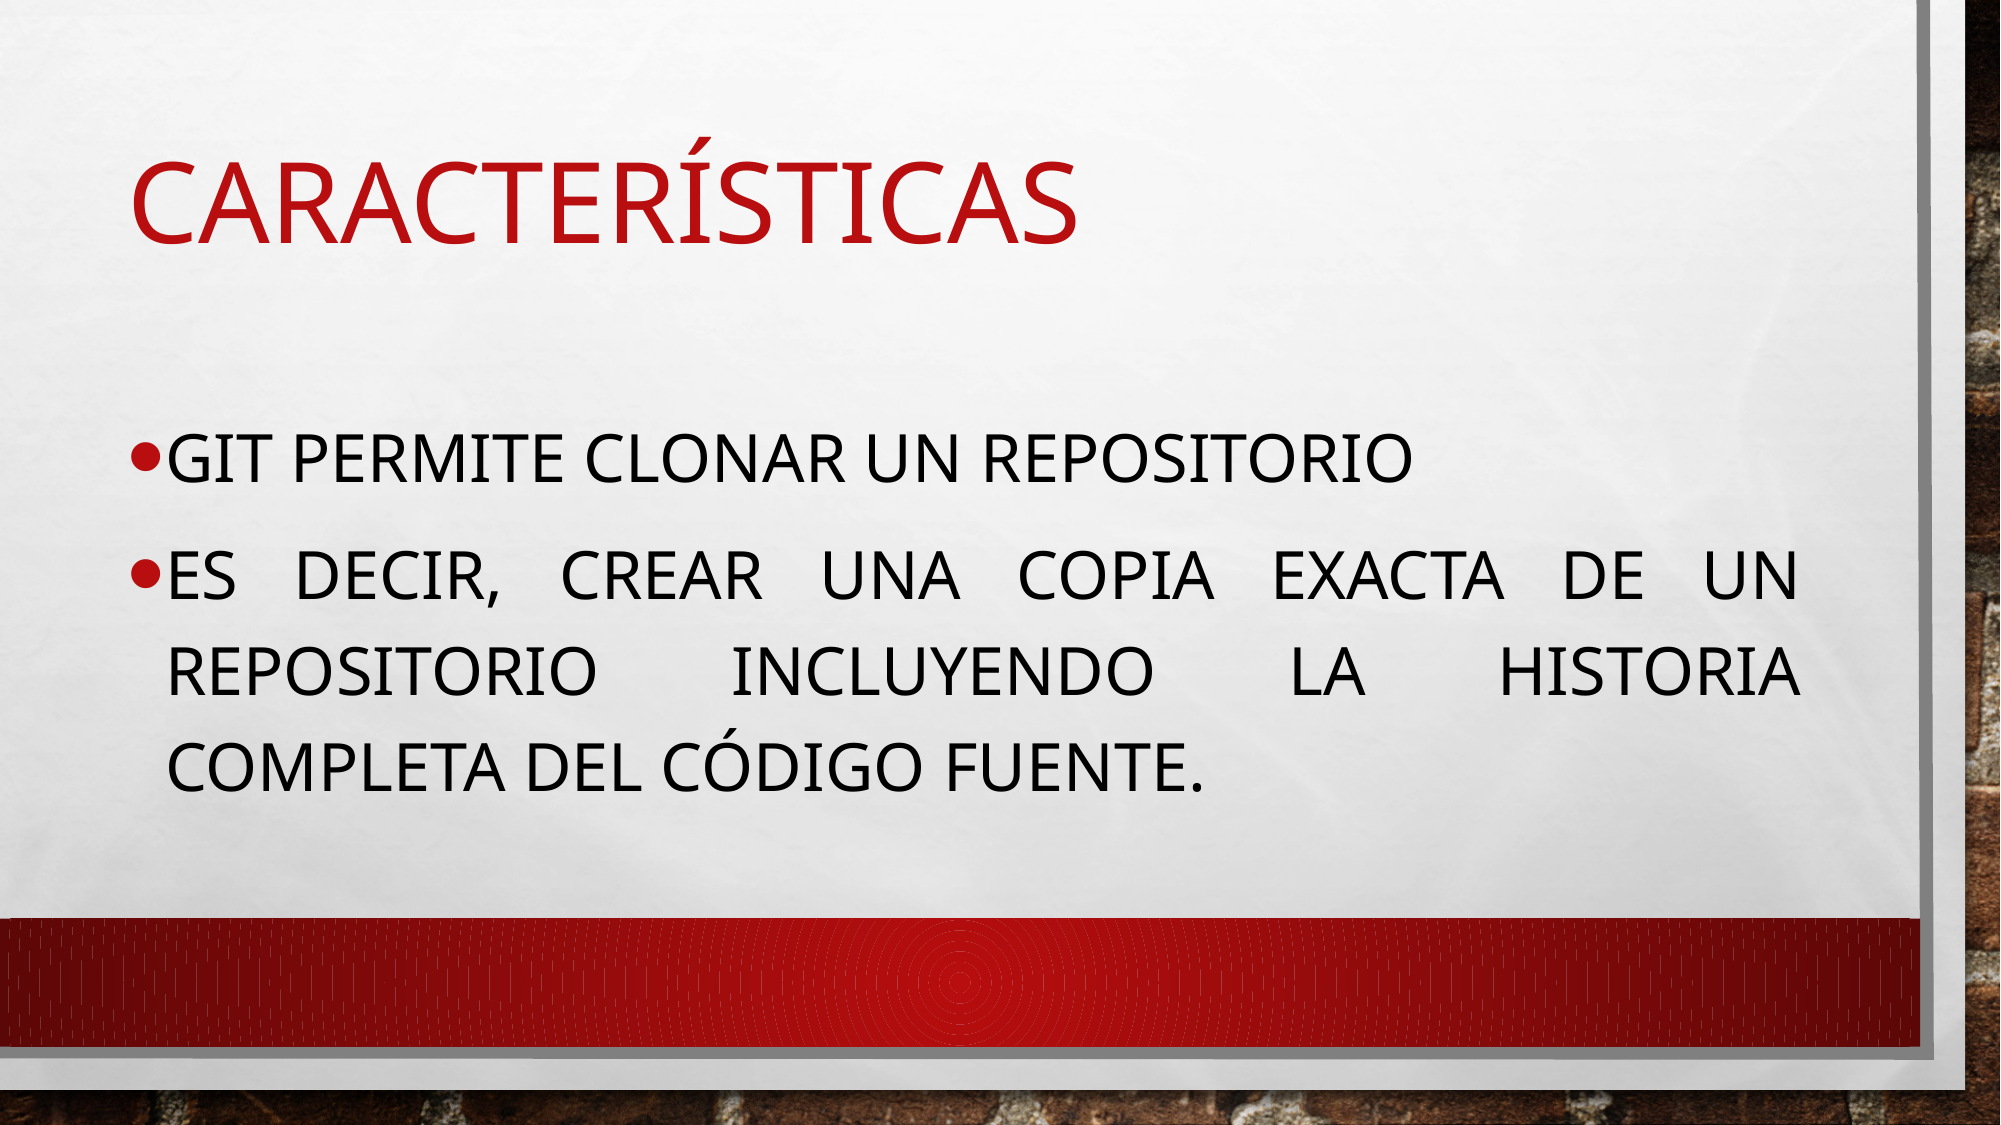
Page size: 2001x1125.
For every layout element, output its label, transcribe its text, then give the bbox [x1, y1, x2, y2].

picture [0, 0, 2000, 1125]
title características [112, 112, 1818, 302]
list Git permite clonar un repositorio Es decir, crear una copia exacta de un repositorio incluyendo la historia completa del código fuente. [112, 338, 1818, 882]
